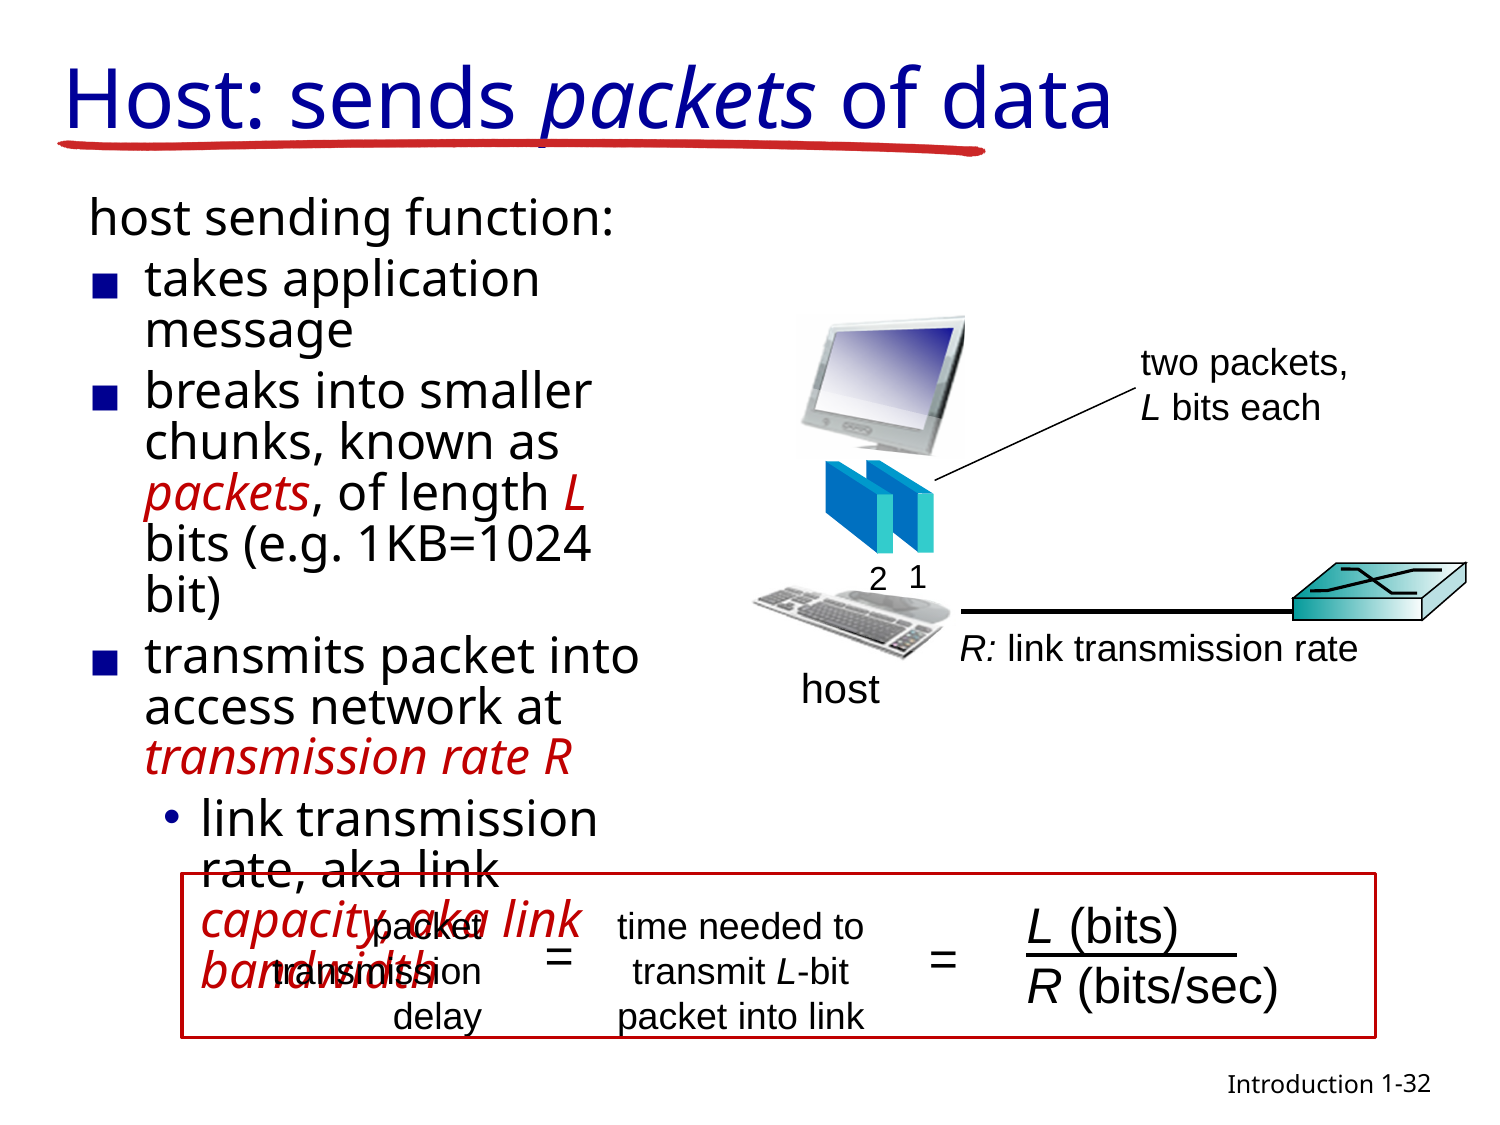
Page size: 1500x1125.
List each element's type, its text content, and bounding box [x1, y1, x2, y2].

text_box two packets, L bits each [1125, 330, 1377, 436]
slide_number 1-32 [1390, 1060, 1477, 1106]
list host sending function: takes application message breaks into smaller chunks, known as packets, of length L bits (e.g. 1KB=1024 bit) transmits packet into access network at transmission rate R link transmission rate, aka link capacity, aka link bandwidth [73, 187, 693, 860]
picture [53, 134, 997, 162]
text_box time needed to transmit L-bit packet into link [600, 1038, 882, 1045]
text_box packet transmission delay [254, 1038, 498, 1045]
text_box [747, 552, 961, 664]
footer Introduction [914, 1060, 1390, 1108]
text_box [767, 314, 1006, 477]
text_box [899, 485, 934, 551]
text_box R: link transmission rate [944, 620, 1379, 677]
title Host: sends packets of data [47, 32, 1413, 158]
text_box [934, 387, 1136, 481]
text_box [1292, 561, 1467, 621]
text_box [825, 485, 894, 551]
text_box [181, 873, 1376, 1038]
text_box host [785, 672, 896, 719]
